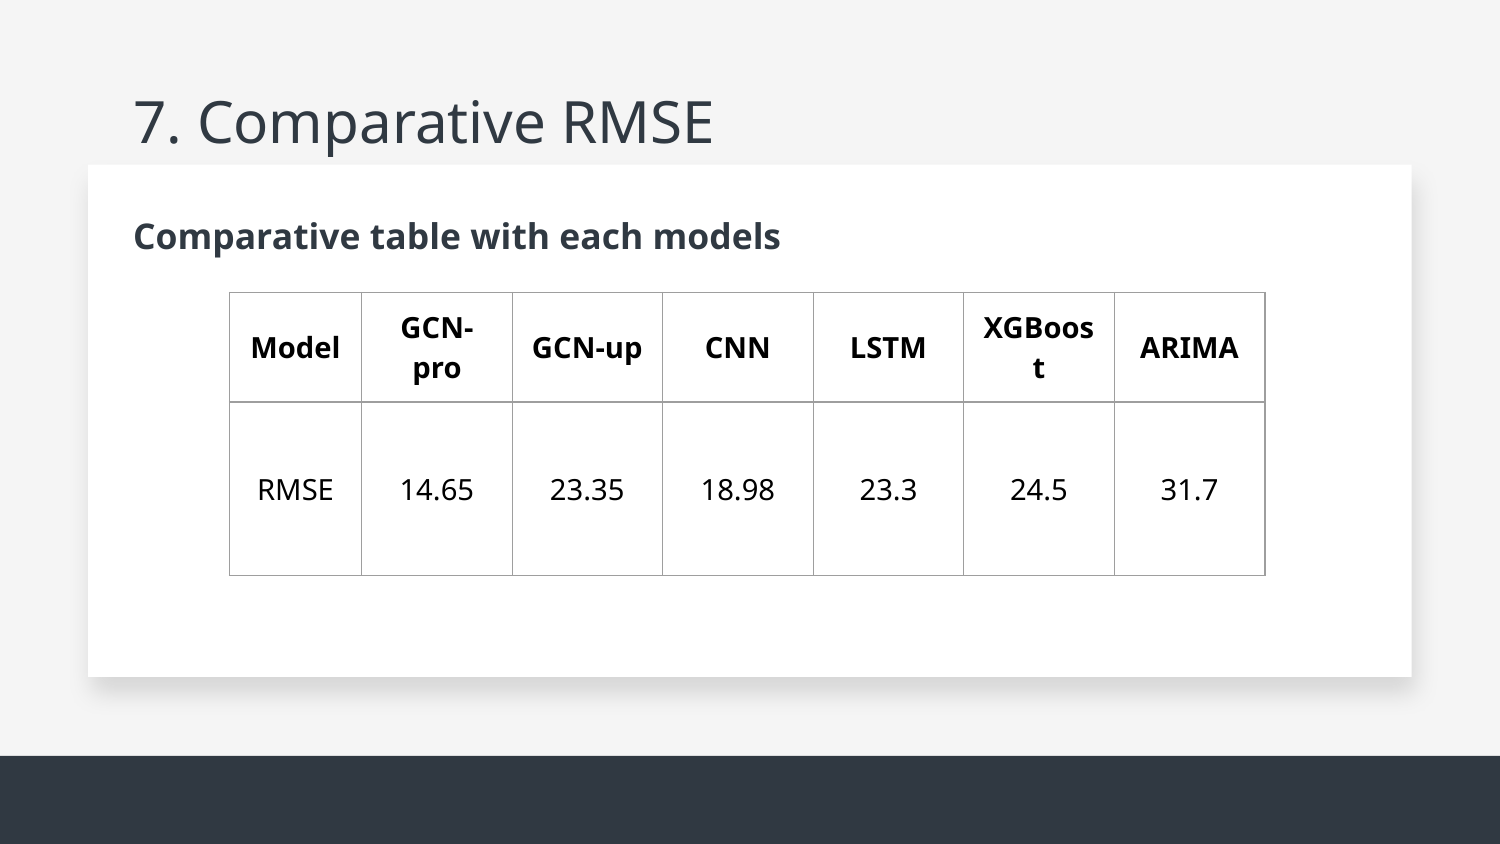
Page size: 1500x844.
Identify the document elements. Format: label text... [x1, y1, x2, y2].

table_header LSTM [814, 293, 963, 401]
table_header CNN [663, 293, 813, 401]
table_cell 31.7 [1115, 403, 1264, 575]
table_cell 24.5 [964, 403, 1114, 575]
table_header Model [230, 293, 361, 401]
subtitle Comparative table with each models [118, 185, 863, 272]
title 7. Comparative RMSE [118, 70, 1382, 165]
table_header ARIMA [1115, 293, 1264, 401]
table_cell RMSE [230, 403, 361, 575]
text_box [88, 164, 1412, 677]
table_cell 23.3 [814, 403, 963, 575]
table_cell 18.98 [663, 403, 813, 575]
table_cell 14.65 [362, 403, 512, 575]
table_header GCN-pro [362, 293, 512, 401]
table_header XGBoost [964, 293, 1114, 401]
table_cell 23.35 [513, 403, 662, 575]
table_header GCN-up [513, 293, 662, 401]
